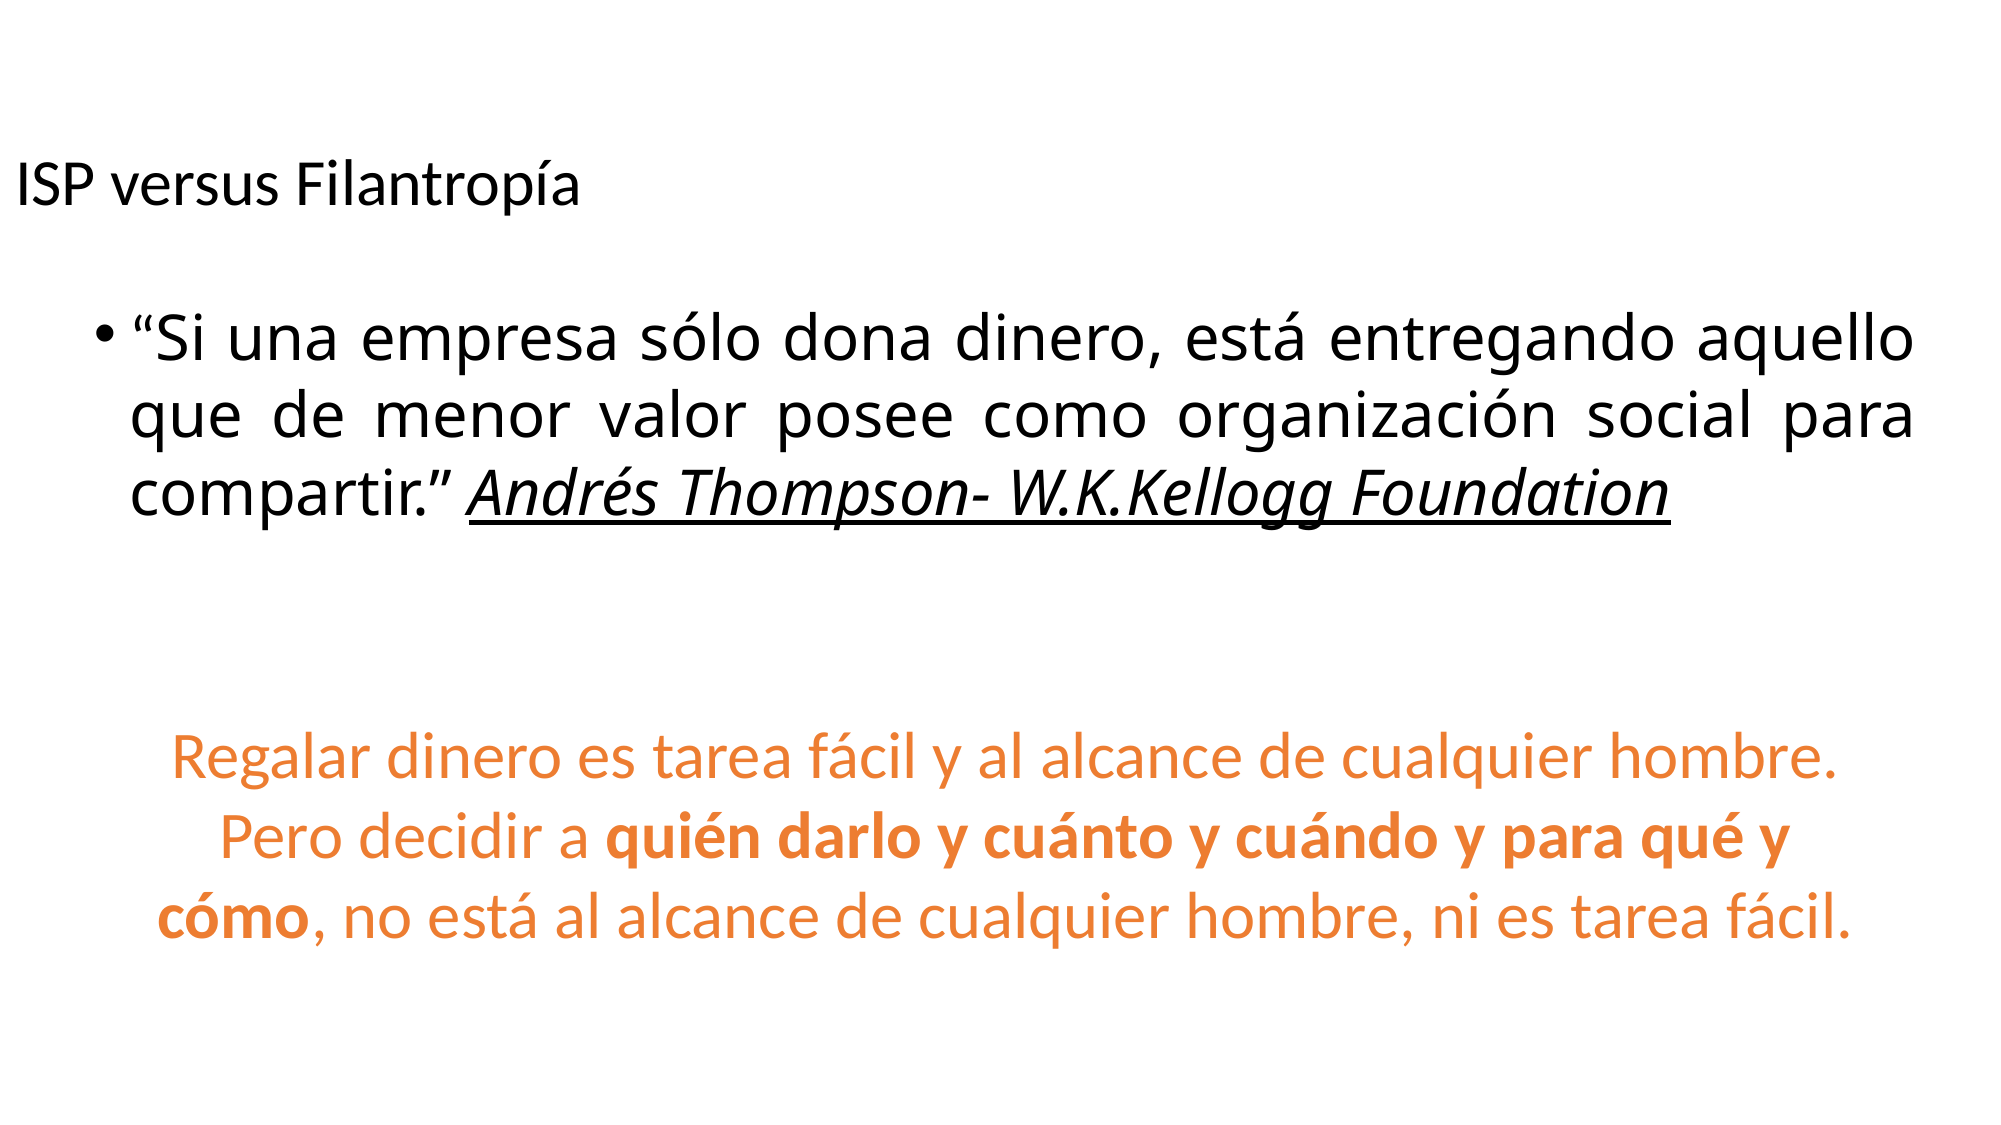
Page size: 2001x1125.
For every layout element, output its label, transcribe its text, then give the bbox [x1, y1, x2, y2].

title ISP versus Filantropía [0, 90, 1359, 226]
text_box Regalar dinero es tarea fácil y al alcance de cualquier hombre. Pero decidir a quién darlo y cuánto y cuándo y para qué y cómo, no está al alcance de cualquier hombre, ni es tarea fácil. [125, 704, 1886, 959]
list “Si una empresa sólo dona dinero, está entregando aquello que de menor valor posee como organización social para compartir.” Andrés Thompson- W.K.Kellogg Foundation [78, 208, 1934, 563]
